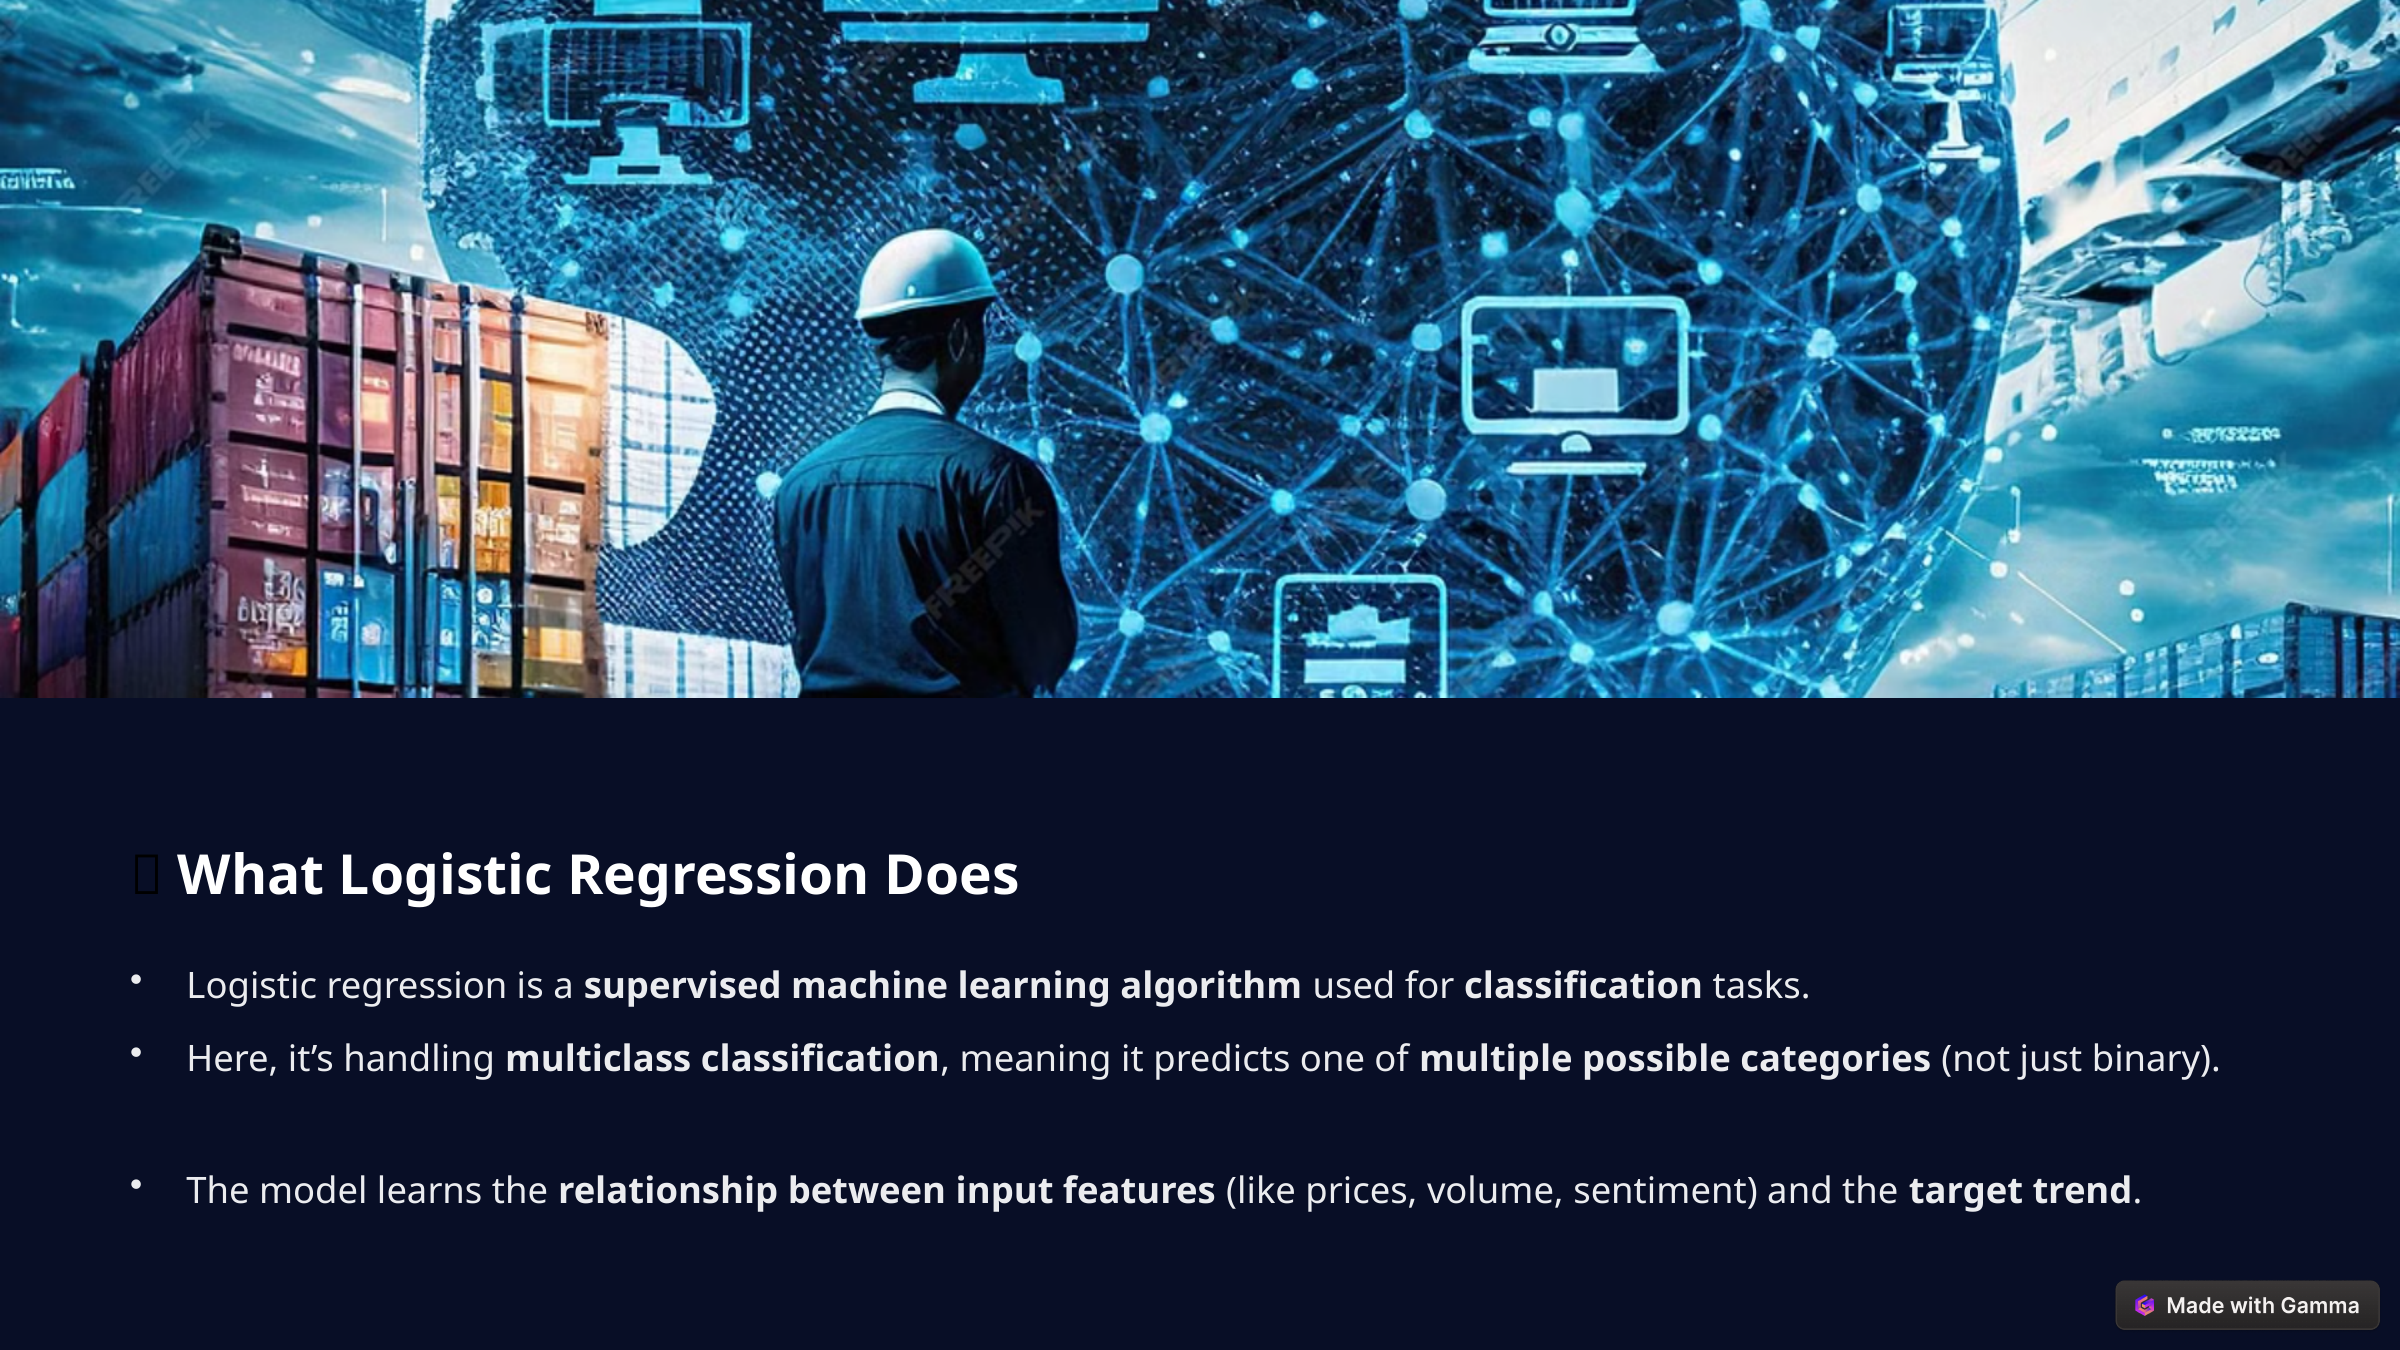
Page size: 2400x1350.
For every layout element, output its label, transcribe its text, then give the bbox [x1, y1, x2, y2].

text_box The model learns the relationship between input features (like prices, volume, sentiment) and the target trend. [130, 1151, 2270, 1211]
text_box Here, it’s handling multiclass classification, meaning it predicts one of multiple possible categories (not just binary). [130, 1018, 2270, 1138]
picture [0, 233, 10, 239]
text_box Logistic regression is a supervised machine learning algorithm used for classification tasks. [130, 946, 2270, 1006]
picture [0, 0, 2400, 698]
picture [2106, 1271, 2389, 1339]
text_box 🧠 What Logistic Regression Does [130, 836, 1074, 910]
